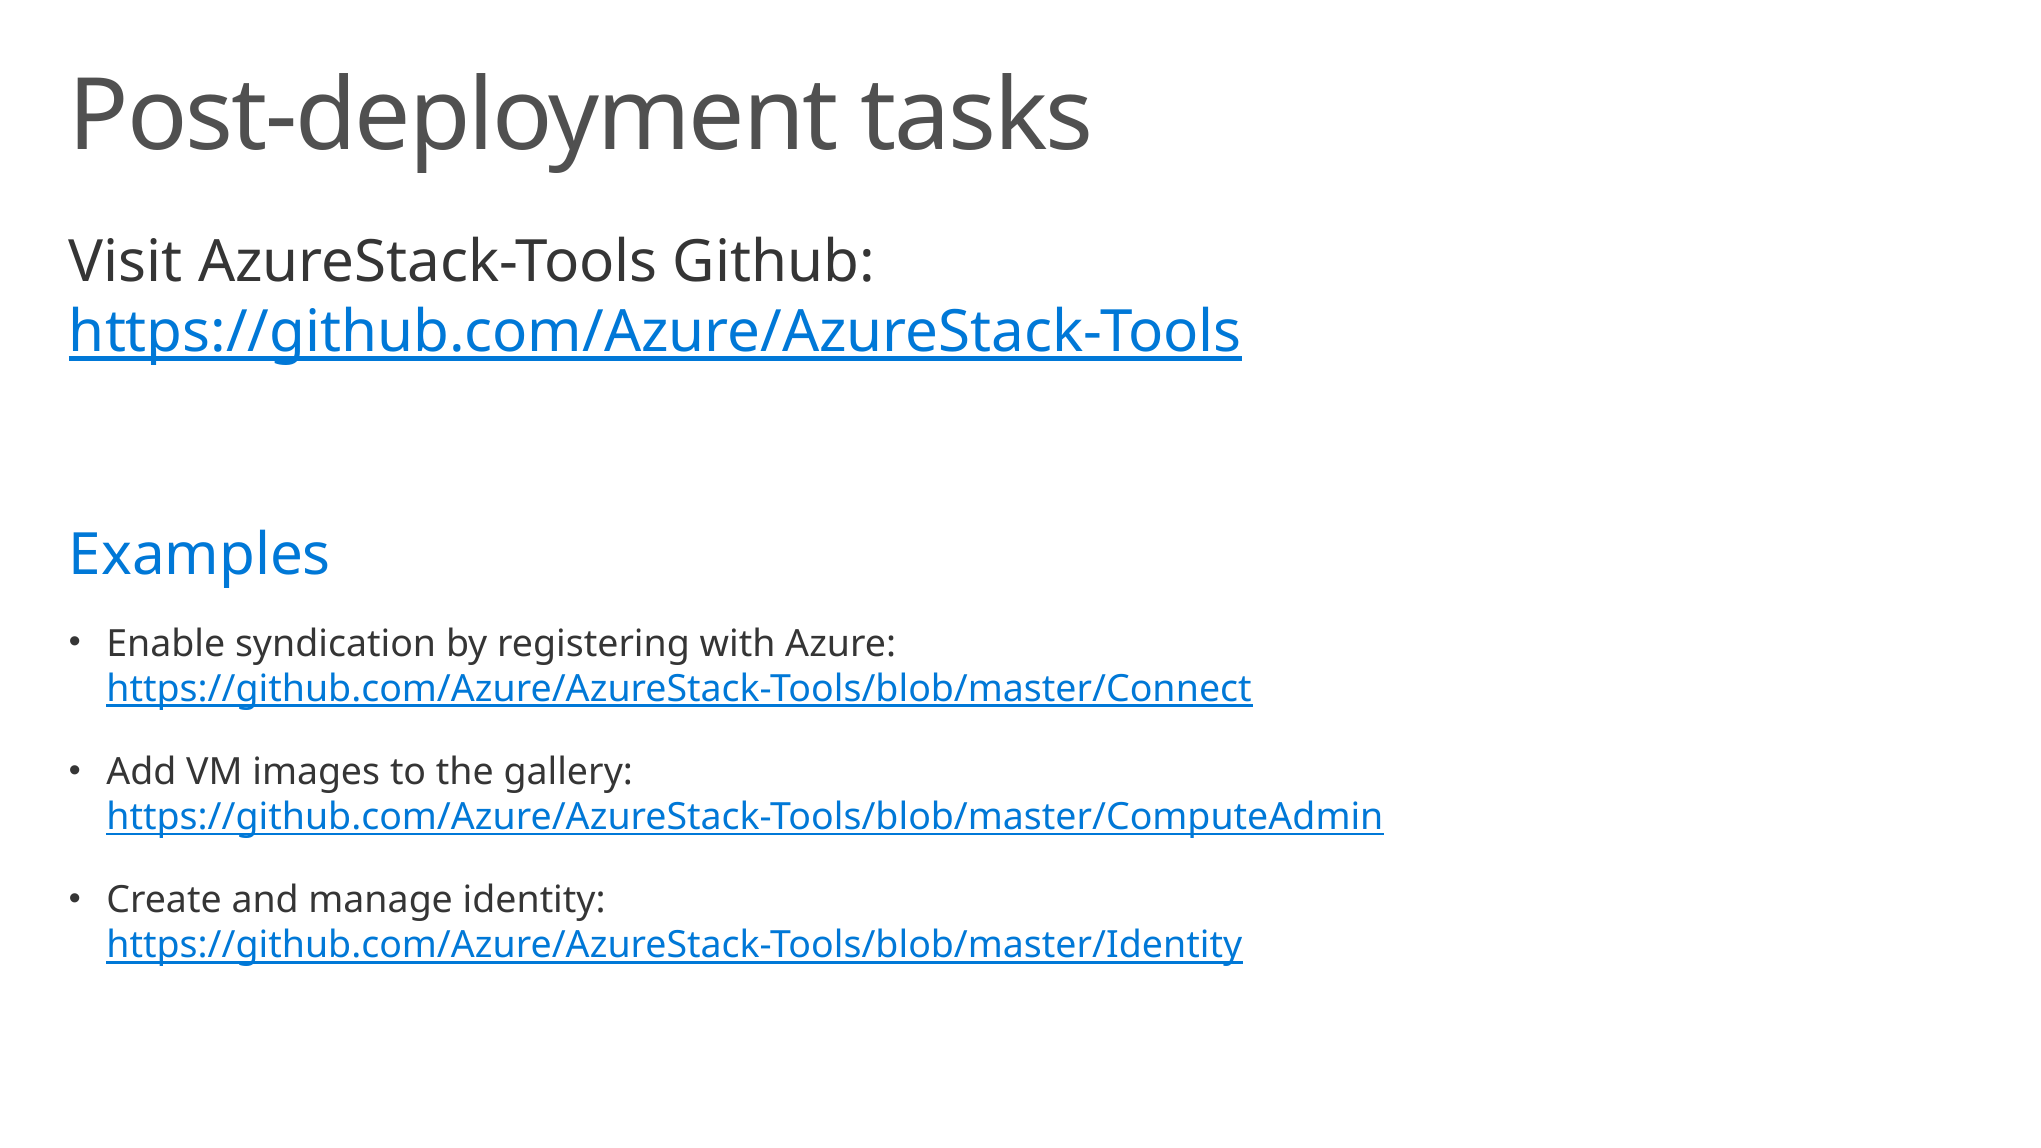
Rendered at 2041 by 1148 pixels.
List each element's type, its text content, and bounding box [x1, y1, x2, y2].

title Post-deployment tasks [45, 48, 1996, 199]
list Visit AzureStack-Tools Github: https://github.com/Azure/AzureStack-Tools Examples Enable syndication by registering with Azure: https://github.com/Azure/AzureStack-Tools/blob/master/Connect Add VM images to the gallery: https://github.com/Azure/AzureStack-Tools/blob/master/ComputeAdmin Create and manage identity: https://github.com/Azure/AzureStack-Tools/blob/master/Identity [45, 208, 1996, 906]
